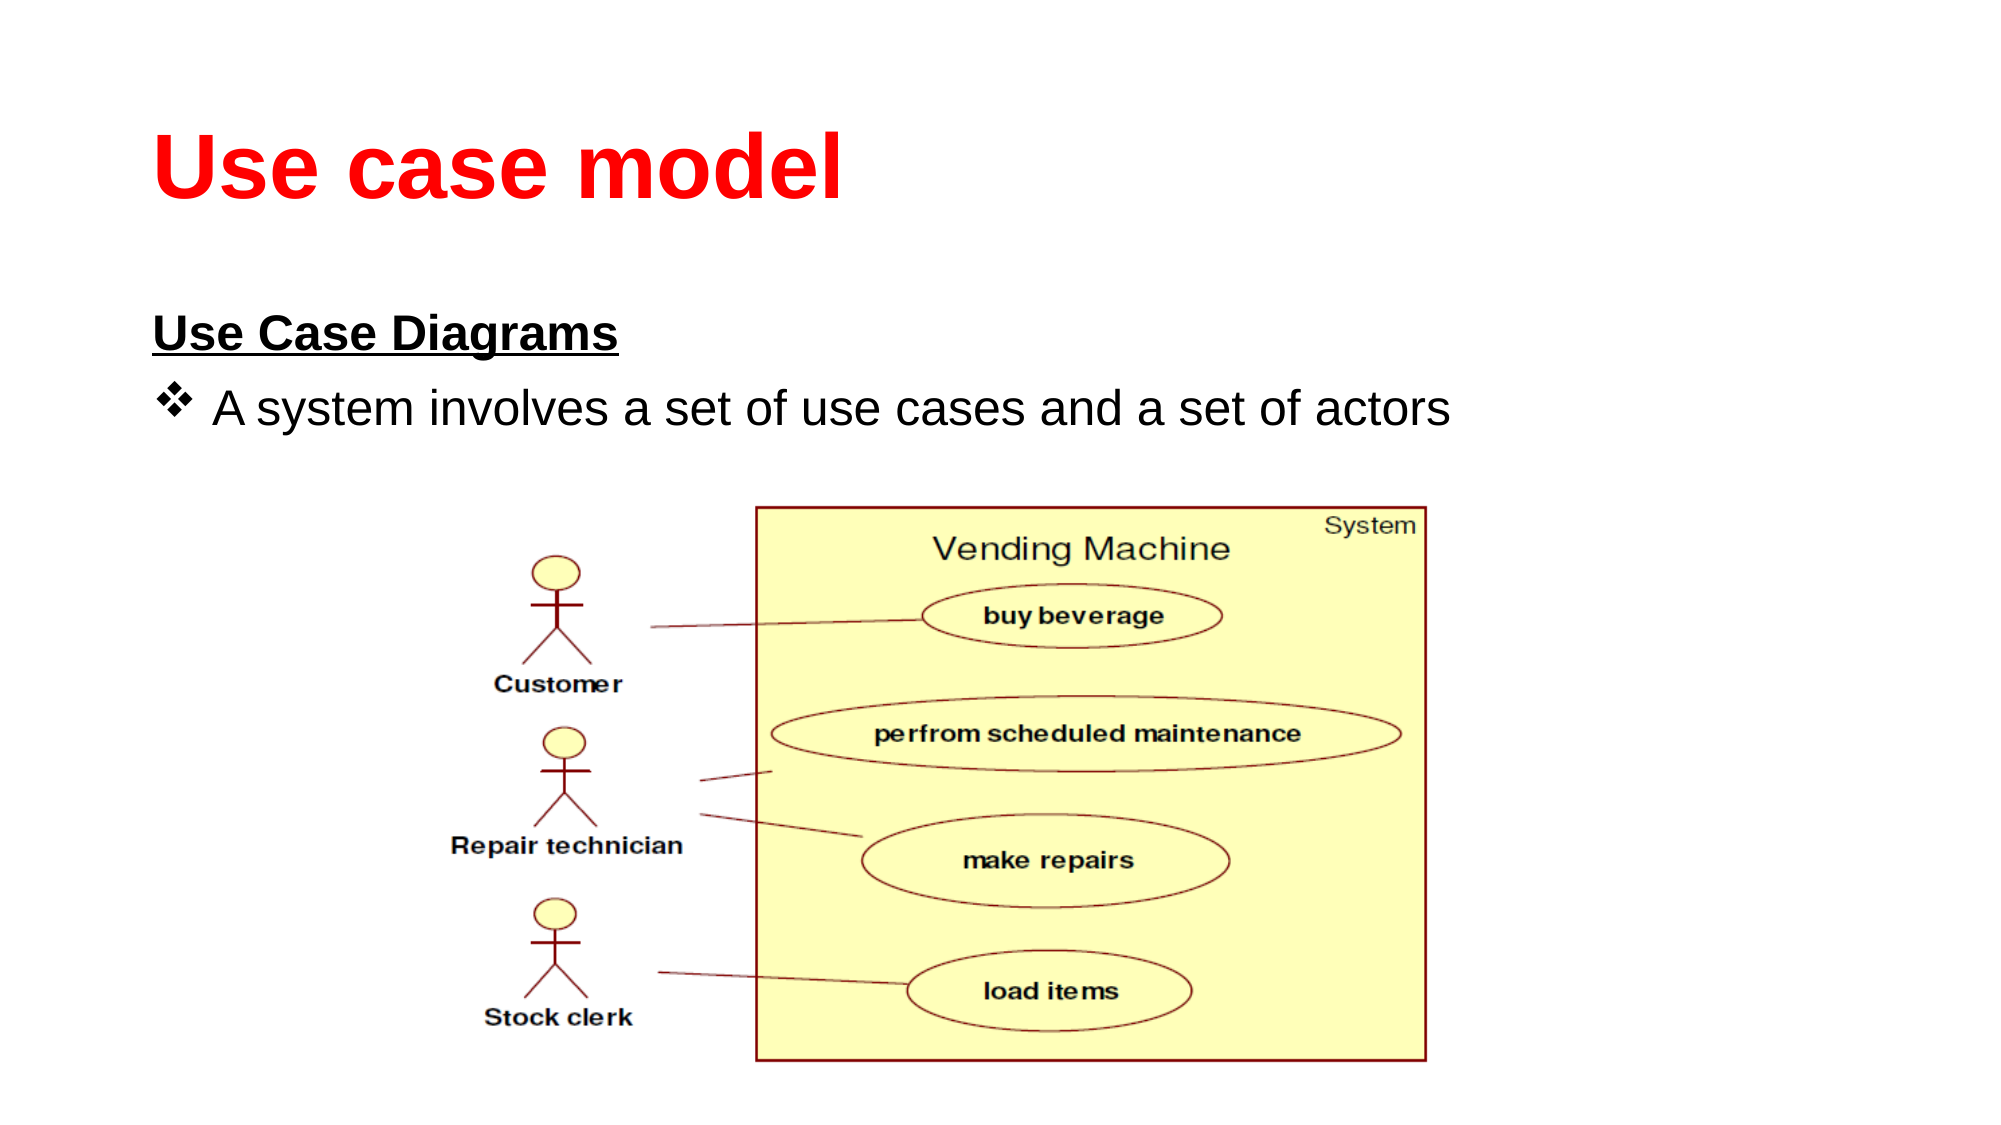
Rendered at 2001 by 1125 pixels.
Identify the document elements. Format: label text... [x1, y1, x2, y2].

list Use Case Diagrams A system involves a set of use cases and a set of actors [137, 299, 1863, 1014]
picture [445, 451, 1450, 1084]
title Use case model [137, 59, 1863, 278]
